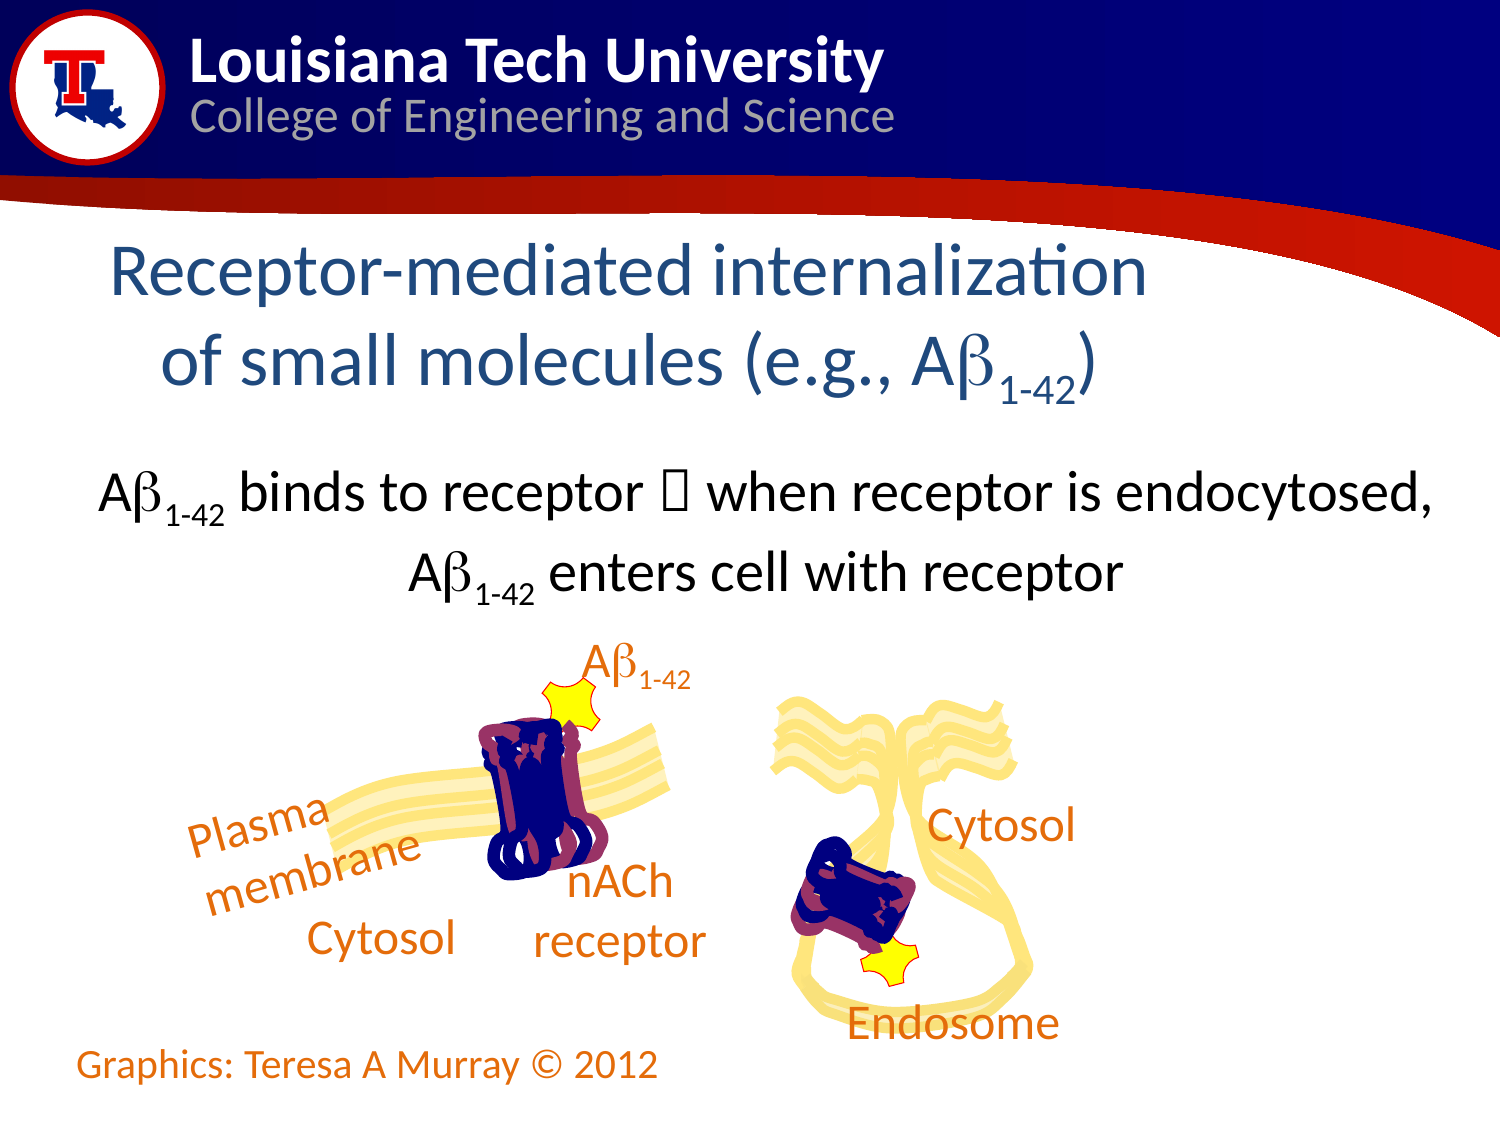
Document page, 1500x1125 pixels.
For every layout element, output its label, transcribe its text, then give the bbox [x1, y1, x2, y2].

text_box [176, 619, 1126, 1059]
list Ab1-42 binds to receptor  when receptor is endocytosed, Ab1-42 enters cell with receptor [71, 445, 1462, 568]
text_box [0, 0, 1500, 338]
text_box Graphics: Teresa A Murray © 2012 [74, 1045, 740, 1088]
title Receptor-mediated internalization of small molecules (e.g., Ab1-42) [75, 347, 1185, 374]
